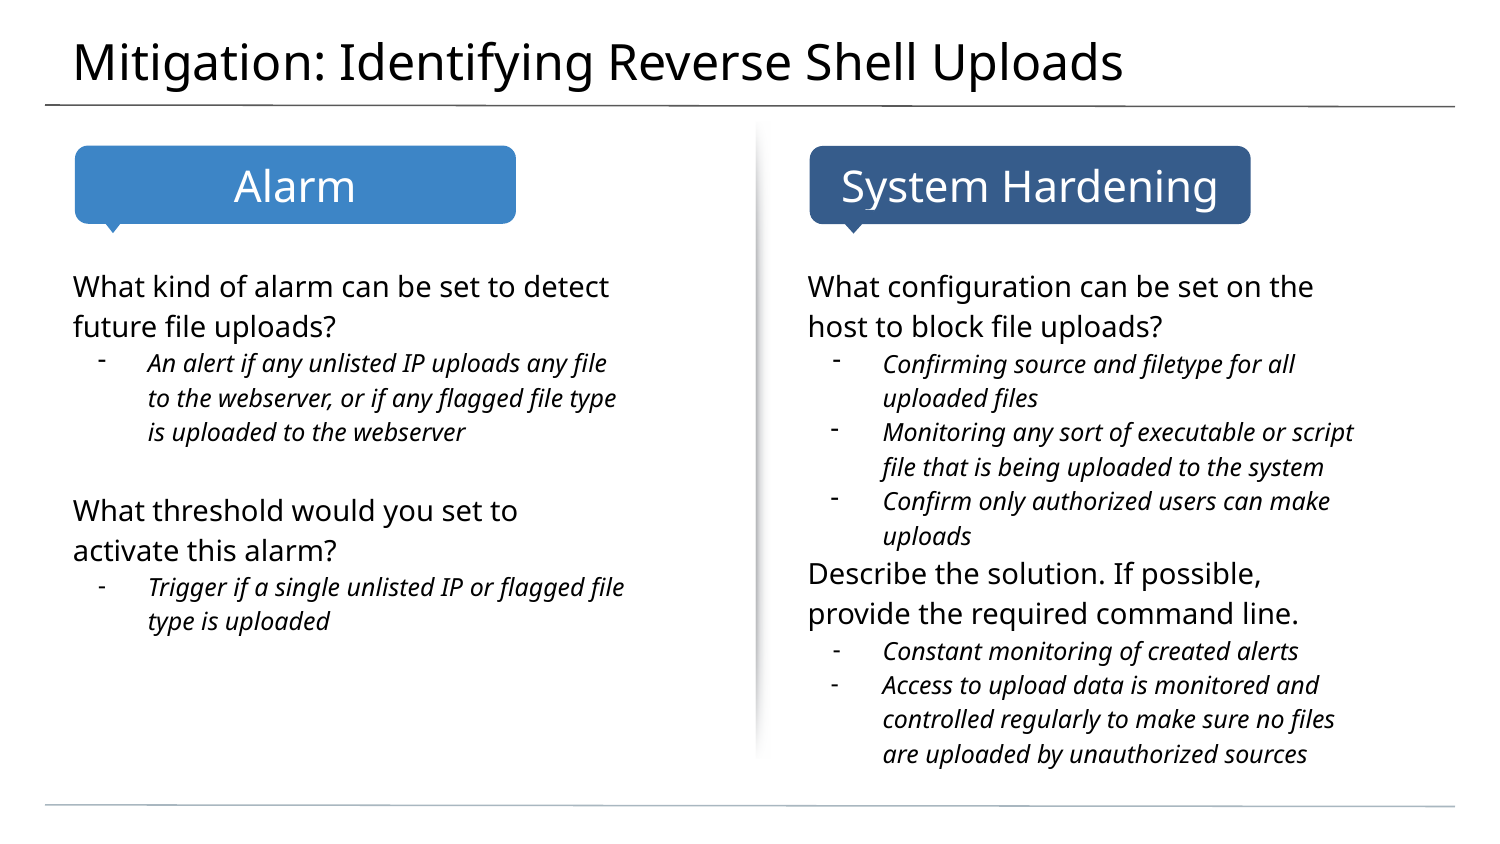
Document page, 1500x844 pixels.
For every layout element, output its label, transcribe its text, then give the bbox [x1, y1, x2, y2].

subtitle What configuration can be set on the host to block file uploads? Confirming source and filetype for all uploaded files Monitoring any sort of executable or script file that is being uploaded to the system Confirm only authorized users can make uploads Describe the solution. If possible, provide the required command line. Constant monitoring of created alerts Access to upload data is monitored and controlled regularly to make sure no files are uploaded by unauthorized sources [732, 263, 1438, 805]
picture [703, 107, 839, 782]
title Mitigation: Identifying Reverse Shell Uploads [0, 0, 1500, 88]
subtitle What kind of alarm can be set to detect future file uploads? An alert if any unlisted IP uploads any file to the webserver, or if any flagged file type is uploaded to the webserver What threshold would you set to activate this alarm? Trigger if a single unlisted IP or flagged file type is uploaded [0, 262, 704, 805]
